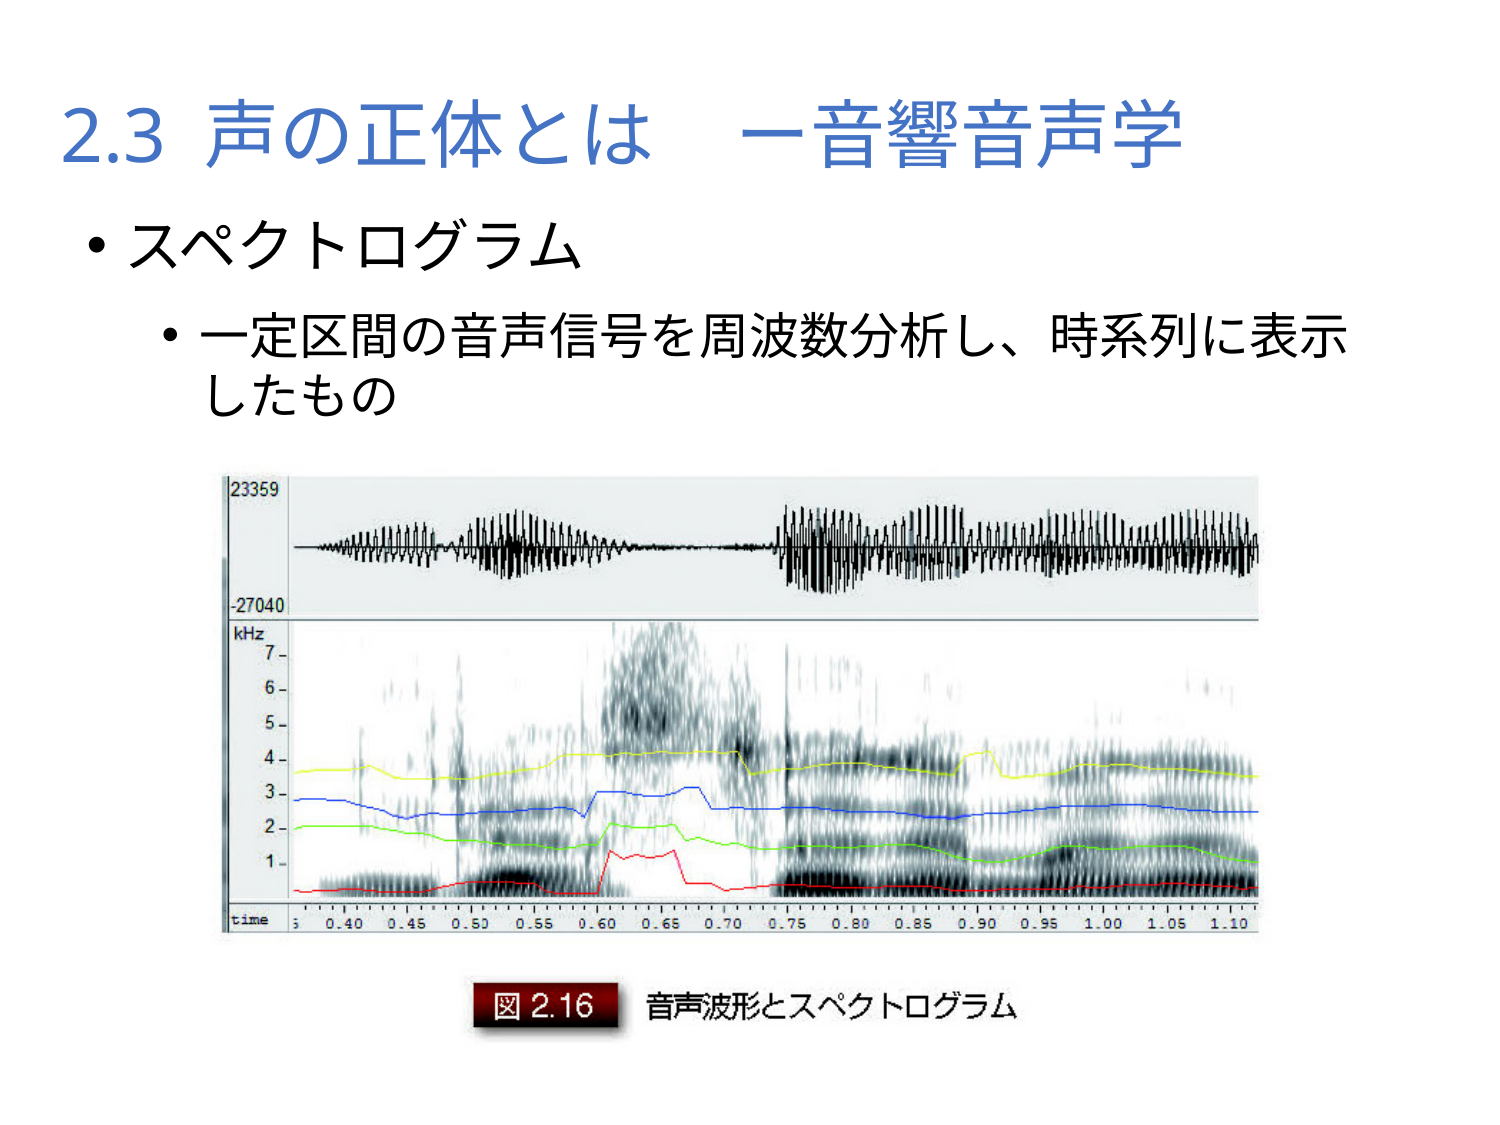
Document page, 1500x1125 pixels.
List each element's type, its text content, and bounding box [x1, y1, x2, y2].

title 2.3 声の正体とは ー音響音声学 [45, 59, 1459, 218]
picture [184, 442, 1293, 1059]
list スペクトログラム 一定区間の音声信号を周波数分析し、時系列に表示したもの [71, 202, 1393, 916]
